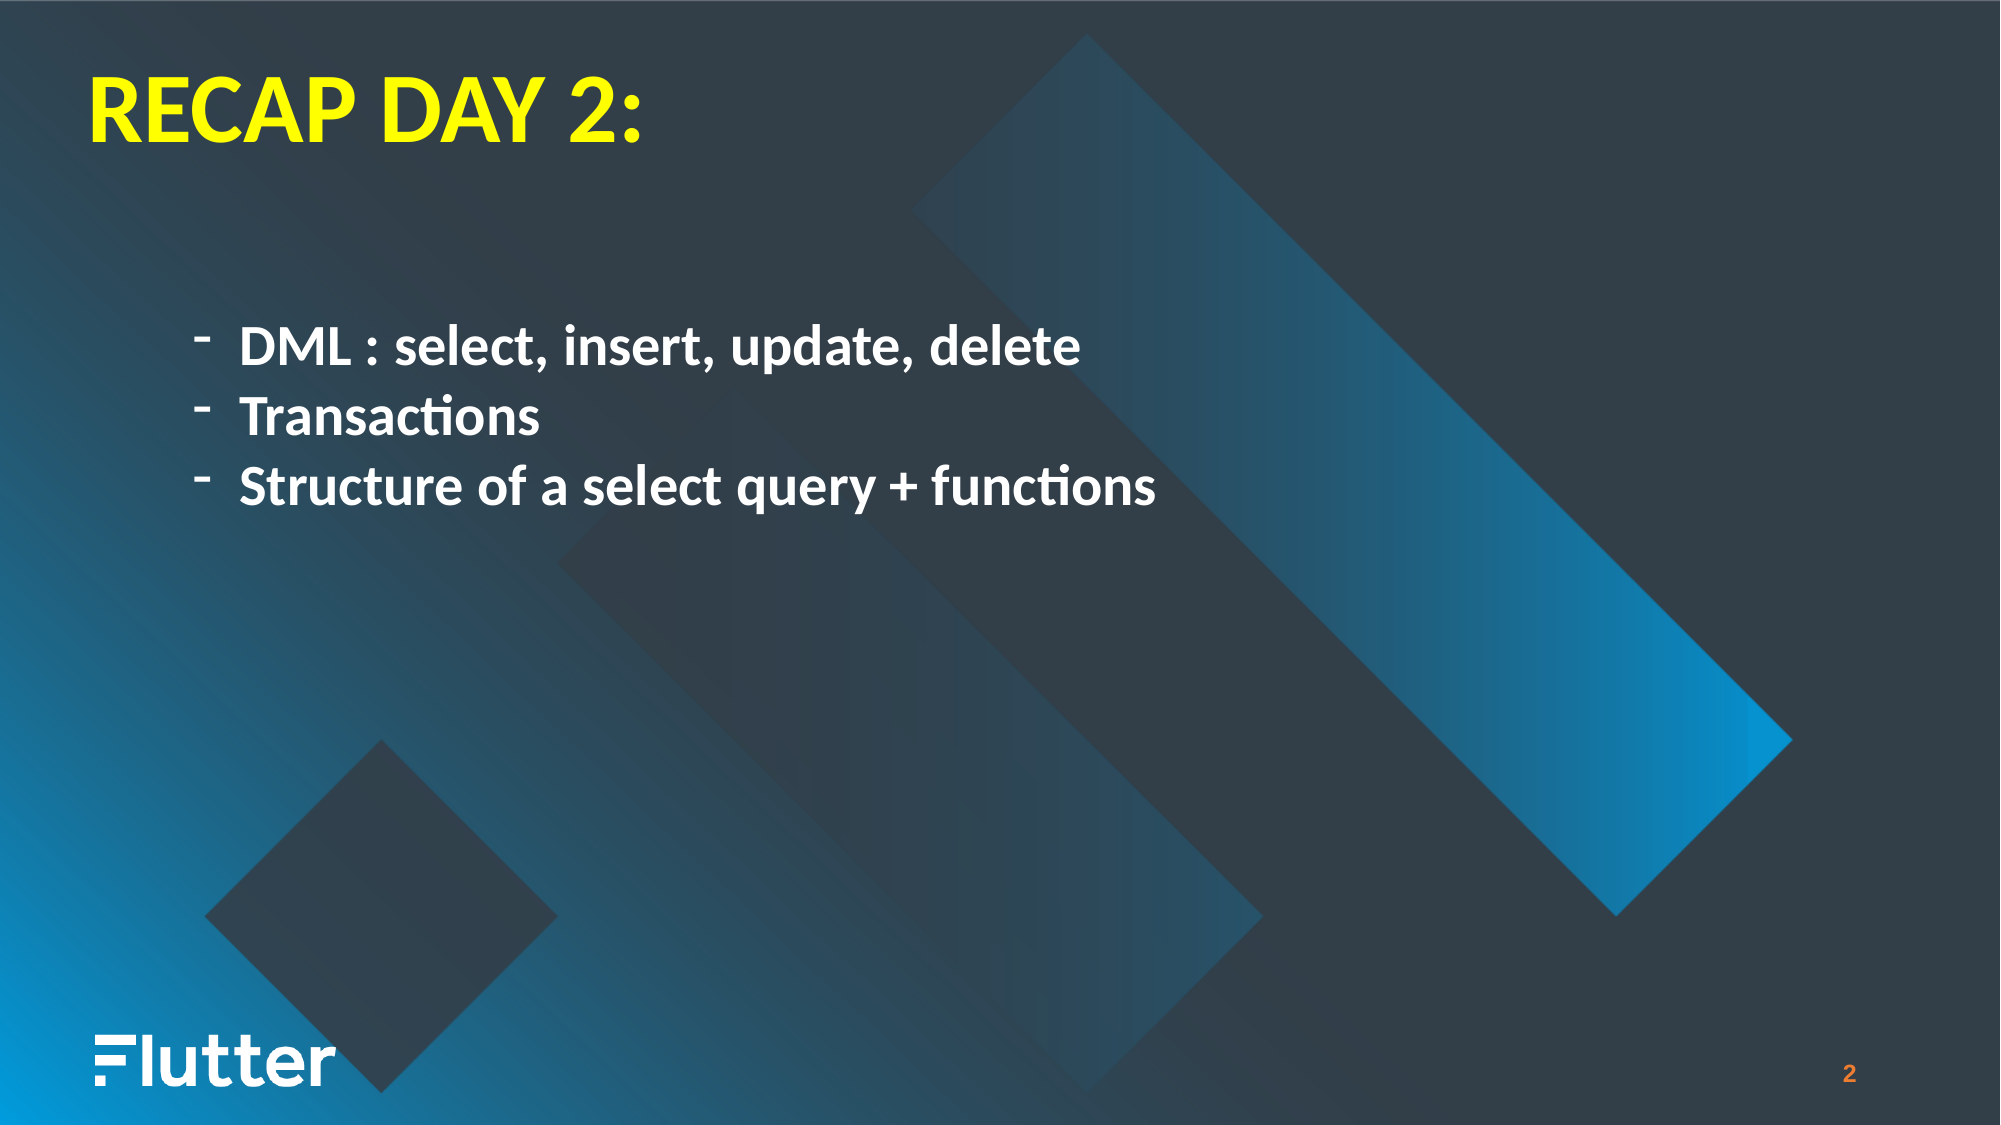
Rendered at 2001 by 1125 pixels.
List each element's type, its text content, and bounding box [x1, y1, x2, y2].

text_box RECAP DAY 2: [72, 34, 752, 170]
text_box DML : select, insert, update, delete Transactions Structure of a select query + functions [177, 299, 1958, 525]
picture [96, 1076, 105, 1085]
picture [0, 0, 2000, 1125]
picture [96, 1056, 125, 1065]
picture [96, 1035, 135, 1044]
picture [143, 1035, 152, 1085]
